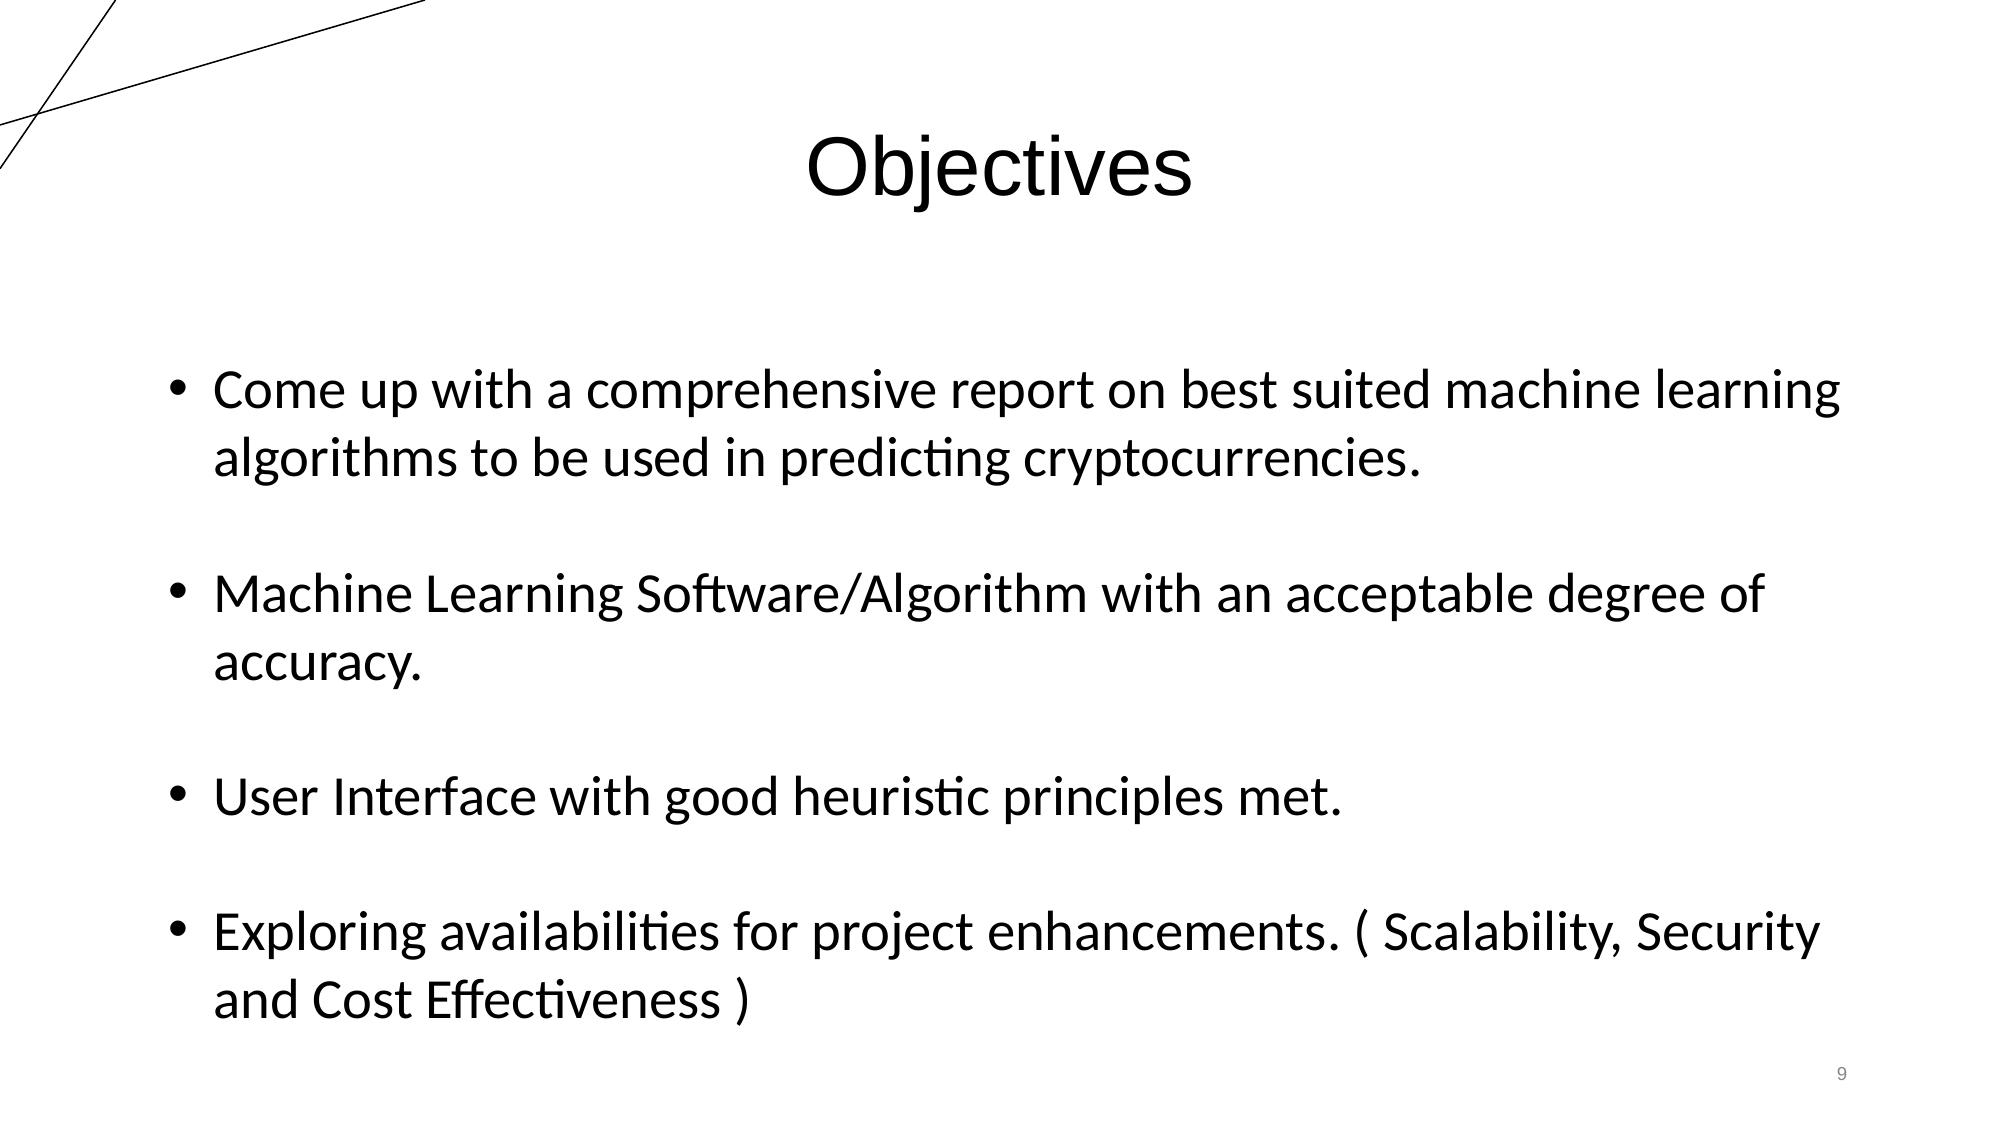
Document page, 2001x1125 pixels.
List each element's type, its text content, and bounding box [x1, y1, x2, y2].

title Objectives [137, 59, 1863, 278]
slide_number 9 [1412, 1043, 1863, 1103]
text_box Come up with a comprehensive report on best suited machine learning algorithms to be used in predicting cryptocurrencies. Machine Learning Software/Algorithm with an acceptable degree of accuracy. User Interface with good heuristic principles met. Exploring availabilities for project enhancements. ( Scalability, Security and Cost Effectiveness ) [153, 345, 1879, 1043]
